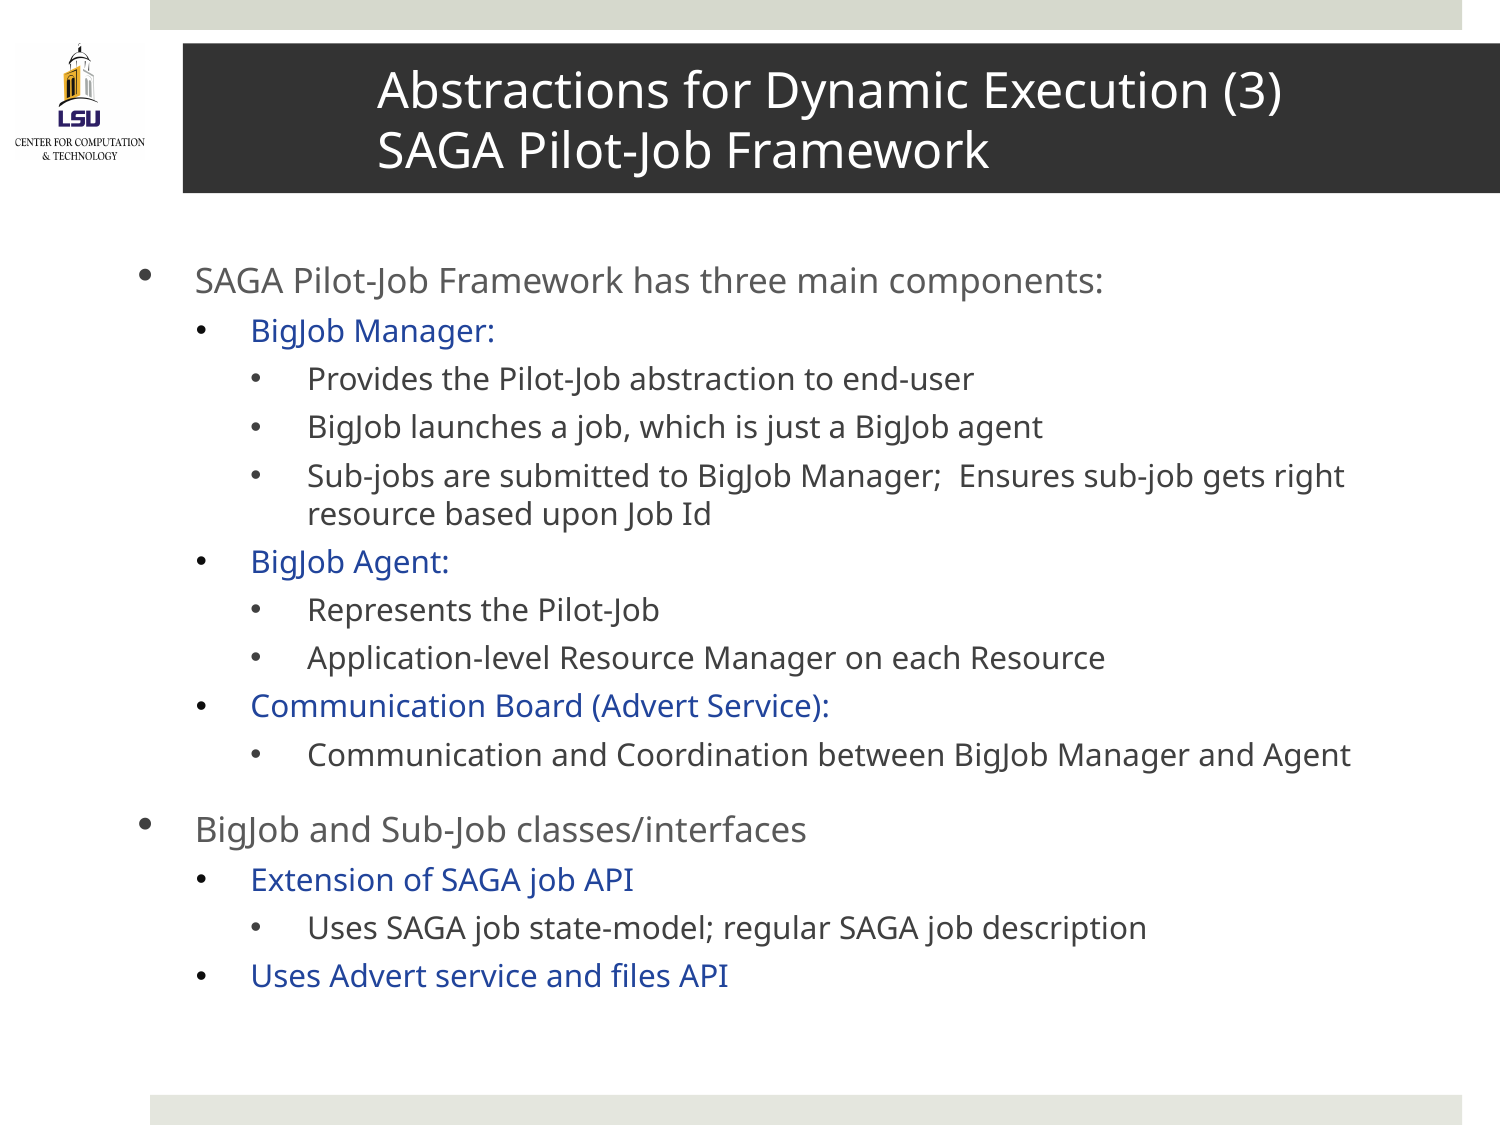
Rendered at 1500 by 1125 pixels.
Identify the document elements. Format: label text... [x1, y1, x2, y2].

title Abstractions for Dynamic Execution (3) SAGA Pilot-Job Framework [182, 43, 1500, 194]
picture [15, 43, 145, 160]
list SAGA Pilot-Job Framework has three main components: BigJob Manager: Provides the Pilot-Job abstraction to end-user BigJob launches a job, which is just a BigJob agent Sub-jobs are submitted to BigJob Manager; Ensures sub-job gets right resource based upon Job Id BigJob Agent: Represents the Pilot-Job Application-level Resource Manager on each Resource Communication Board (Advert Service): Communication and Coordination between BigJob Manager and Agent BigJob and Sub-Job classes/interfaces Extension of SAGA job API Uses SAGA job state-model; regular SAGA job description Uses Advert service and files API [124, 250, 1432, 1007]
